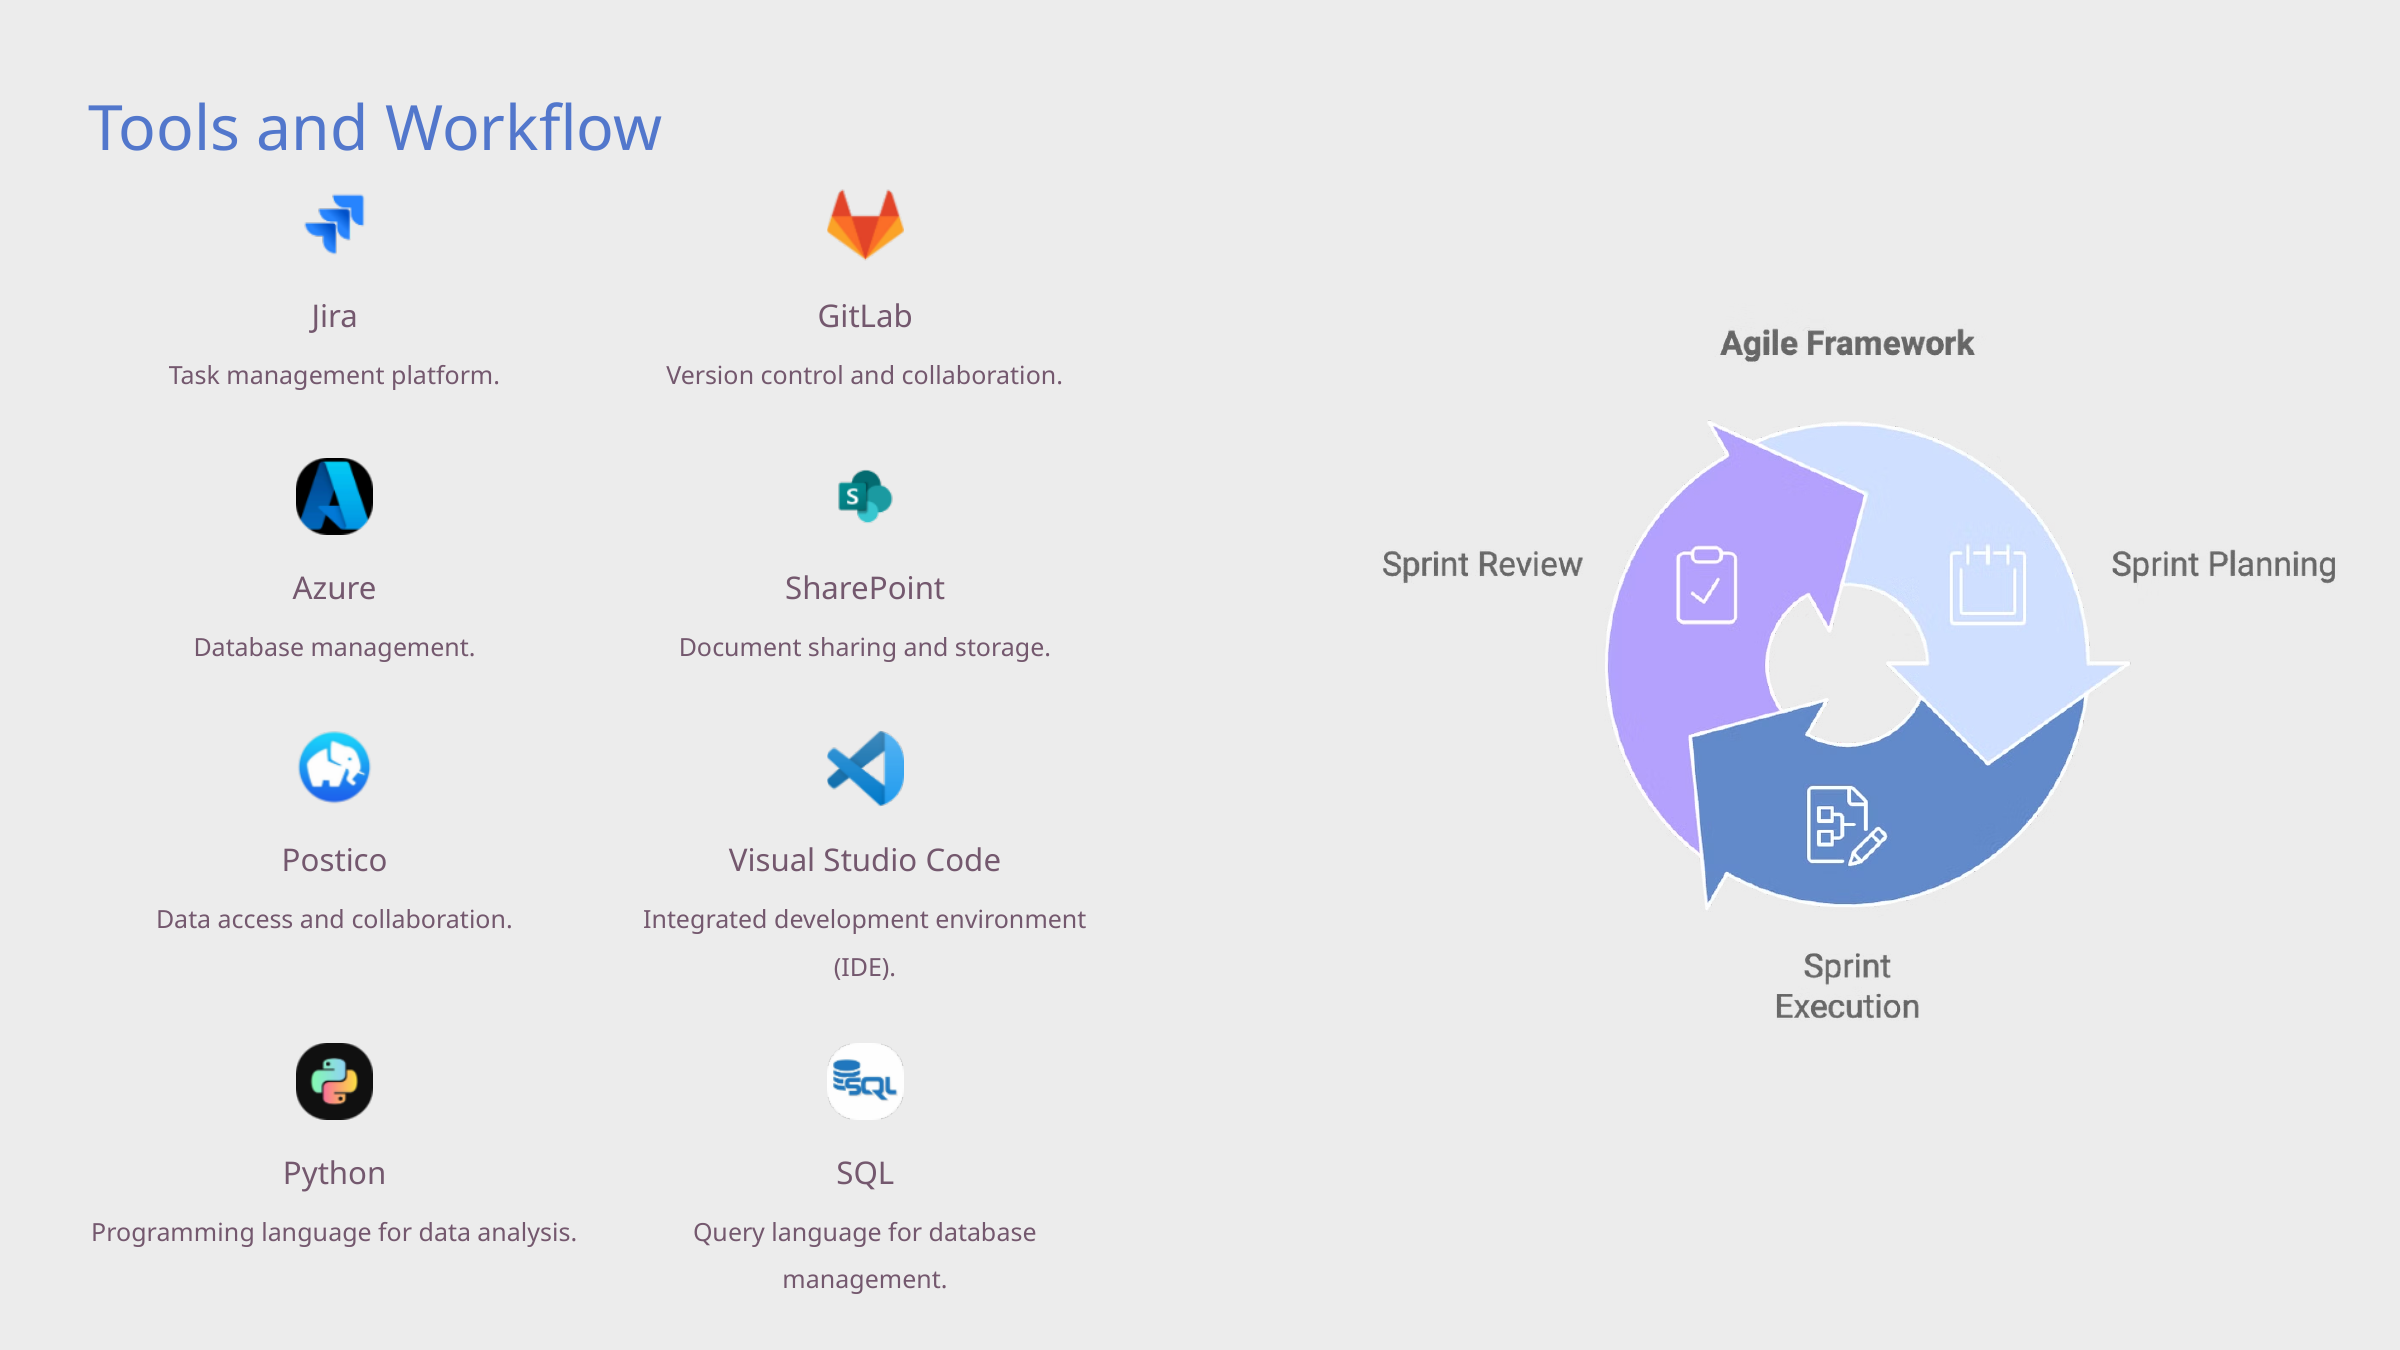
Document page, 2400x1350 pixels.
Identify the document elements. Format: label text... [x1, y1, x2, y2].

text_box GitLab [707, 287, 1024, 328]
text_box Data access and collaboration. [88, 886, 581, 927]
picture [827, 1043, 904, 1120]
picture [296, 730, 373, 807]
text_box Database management. [88, 614, 581, 655]
picture [296, 186, 373, 263]
text_box Programming language for data analysis. [88, 1199, 581, 1240]
picture [296, 1043, 373, 1120]
picture [827, 458, 904, 535]
picture [296, 458, 373, 535]
text_box Document sharing and storage. [618, 614, 1112, 655]
text_box Python [176, 1144, 493, 1184]
text_box SQL [707, 1144, 1024, 1184]
text_box Jira [176, 287, 493, 328]
text_box Integrated development environment (IDE). [618, 886, 1112, 968]
picture [827, 730, 904, 807]
text_box Postico [176, 831, 493, 872]
picture [1344, 303, 2369, 1047]
text_box Azure [176, 559, 493, 600]
text_box SharePoint [707, 559, 1024, 600]
text_box Task management platform. [88, 342, 581, 383]
text_box Version control and collaboration. [618, 342, 1112, 383]
text_box Query language for database management. [618, 1199, 1112, 1281]
text_box Tools and Workflow [88, 69, 723, 149]
picture [827, 186, 904, 263]
text_box Visual Studio Code [707, 831, 1024, 872]
